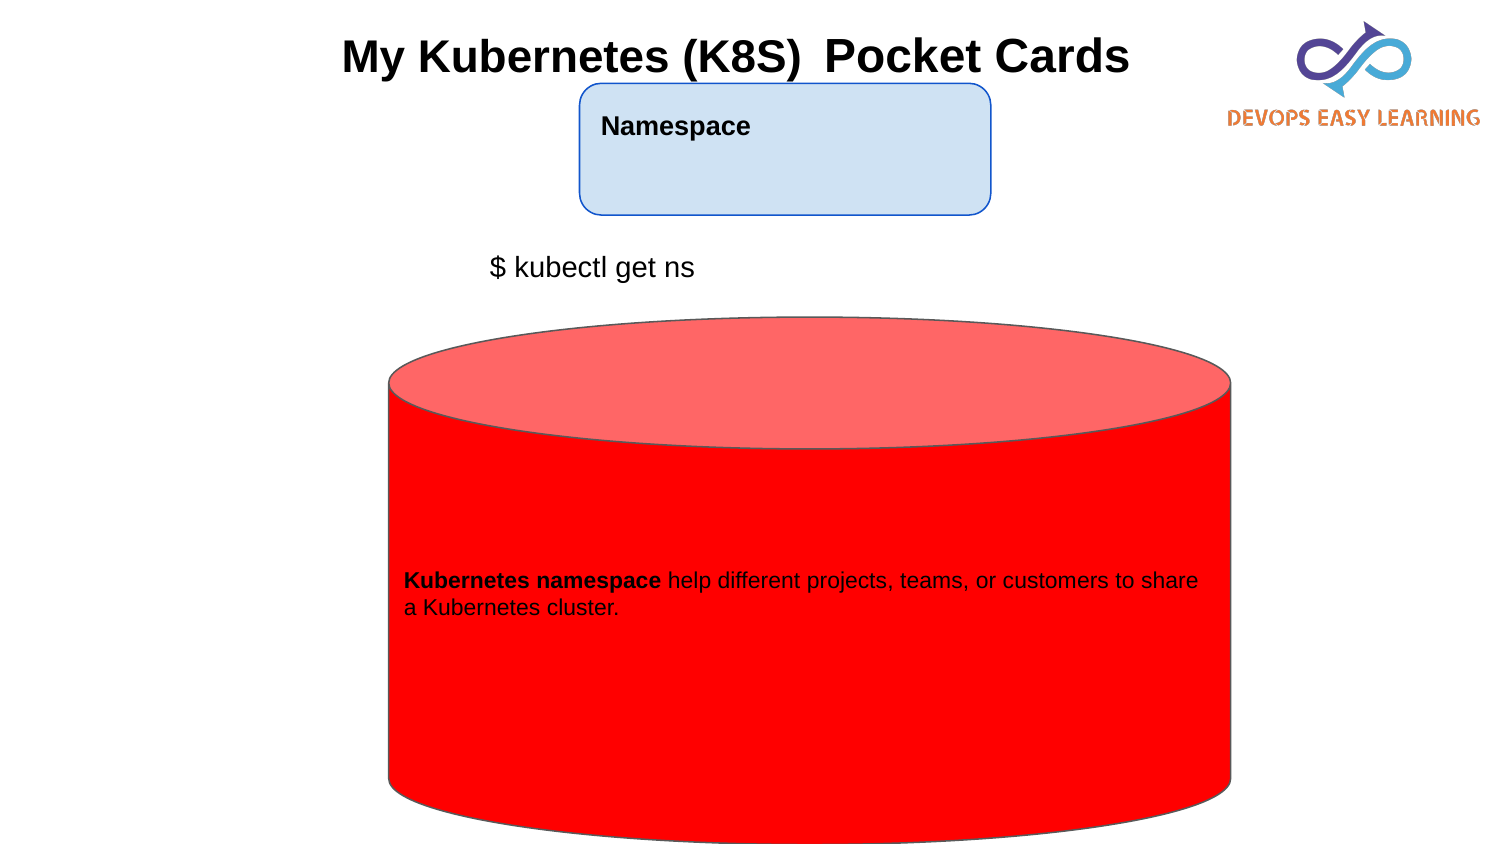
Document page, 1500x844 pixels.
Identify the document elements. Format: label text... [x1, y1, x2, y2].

text_box $ kubectl get ns [474, 233, 1344, 299]
text_box My Kubernetes (K8S) Pocket Cards [7, 9, 1214, 138]
text_box Kubernetes namespace help different projects, teams, or customers to share a Kubernetes cluster. [388, 317, 1231, 844]
text_box Namespace [579, 83, 991, 216]
picture [1216, 9, 1492, 148]
